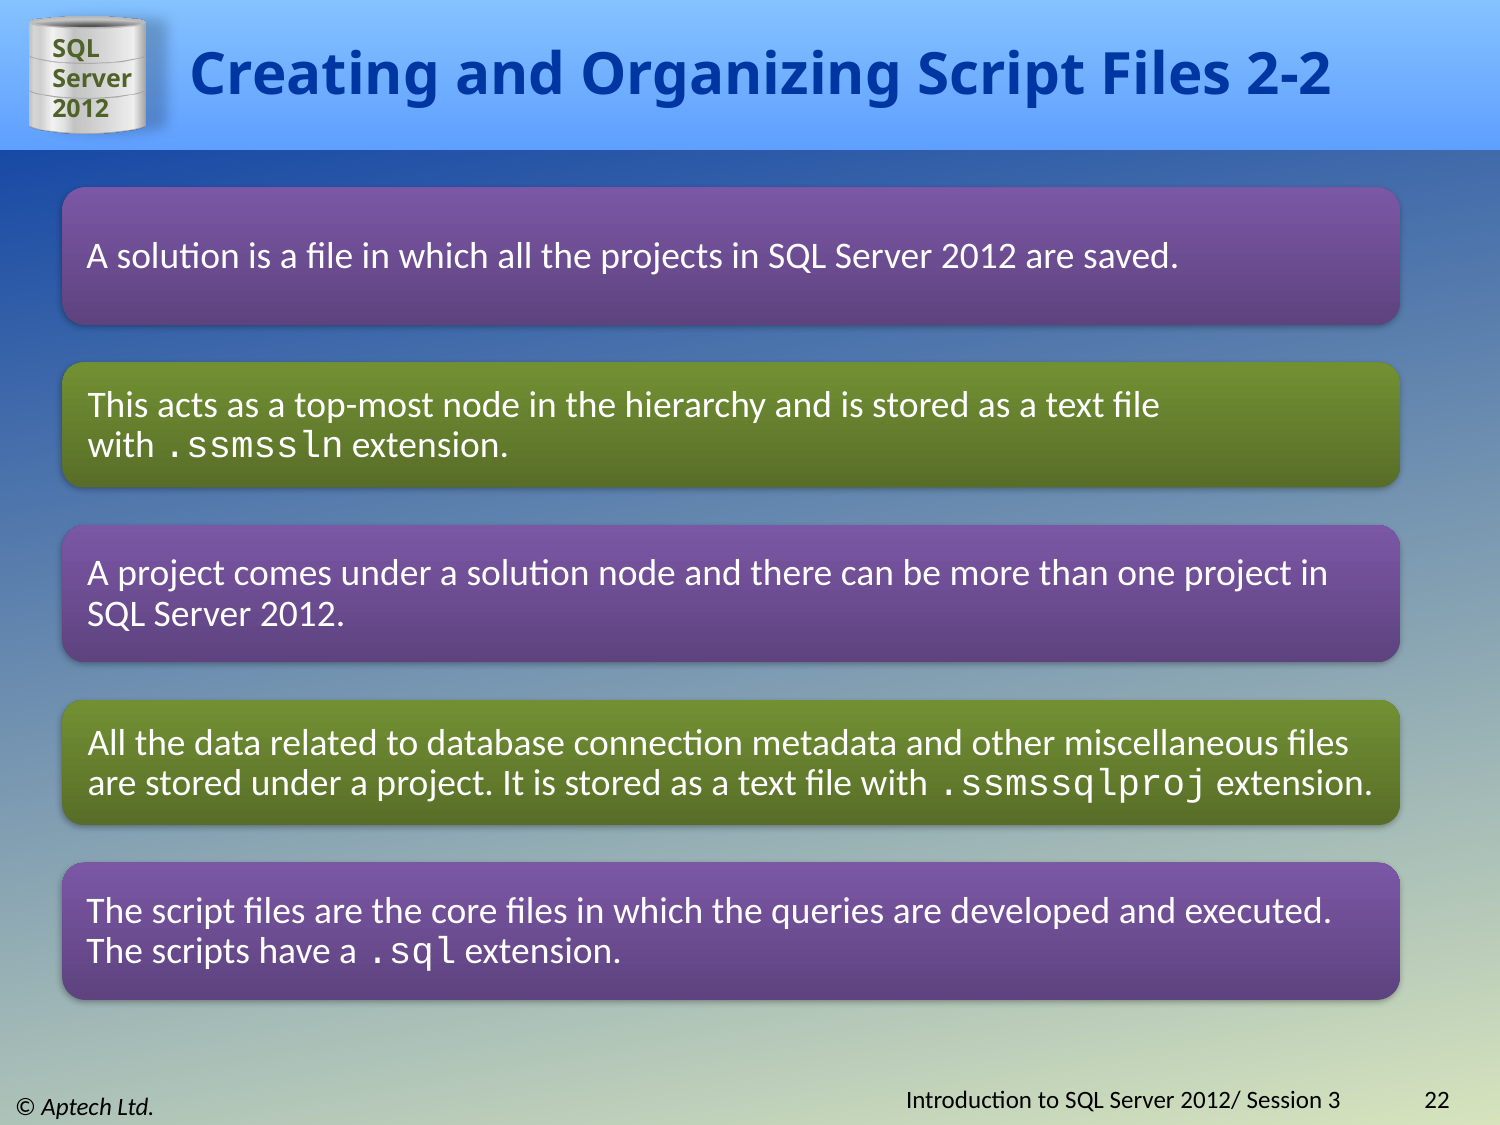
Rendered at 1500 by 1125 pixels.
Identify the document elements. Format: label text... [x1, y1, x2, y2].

picture [24, 0, 150, 150]
title Creating and Organizing Script Files 2-2 [174, 37, 1426, 106]
slide_number 22 [1363, 1084, 1465, 1113]
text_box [62, 524, 1401, 663]
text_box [62, 187, 1401, 326]
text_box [62, 362, 1401, 488]
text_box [62, 699, 1401, 826]
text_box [62, 862, 1401, 1001]
footer Introduction to SQL Server 2012/ Session 3 [375, 1084, 1363, 1113]
